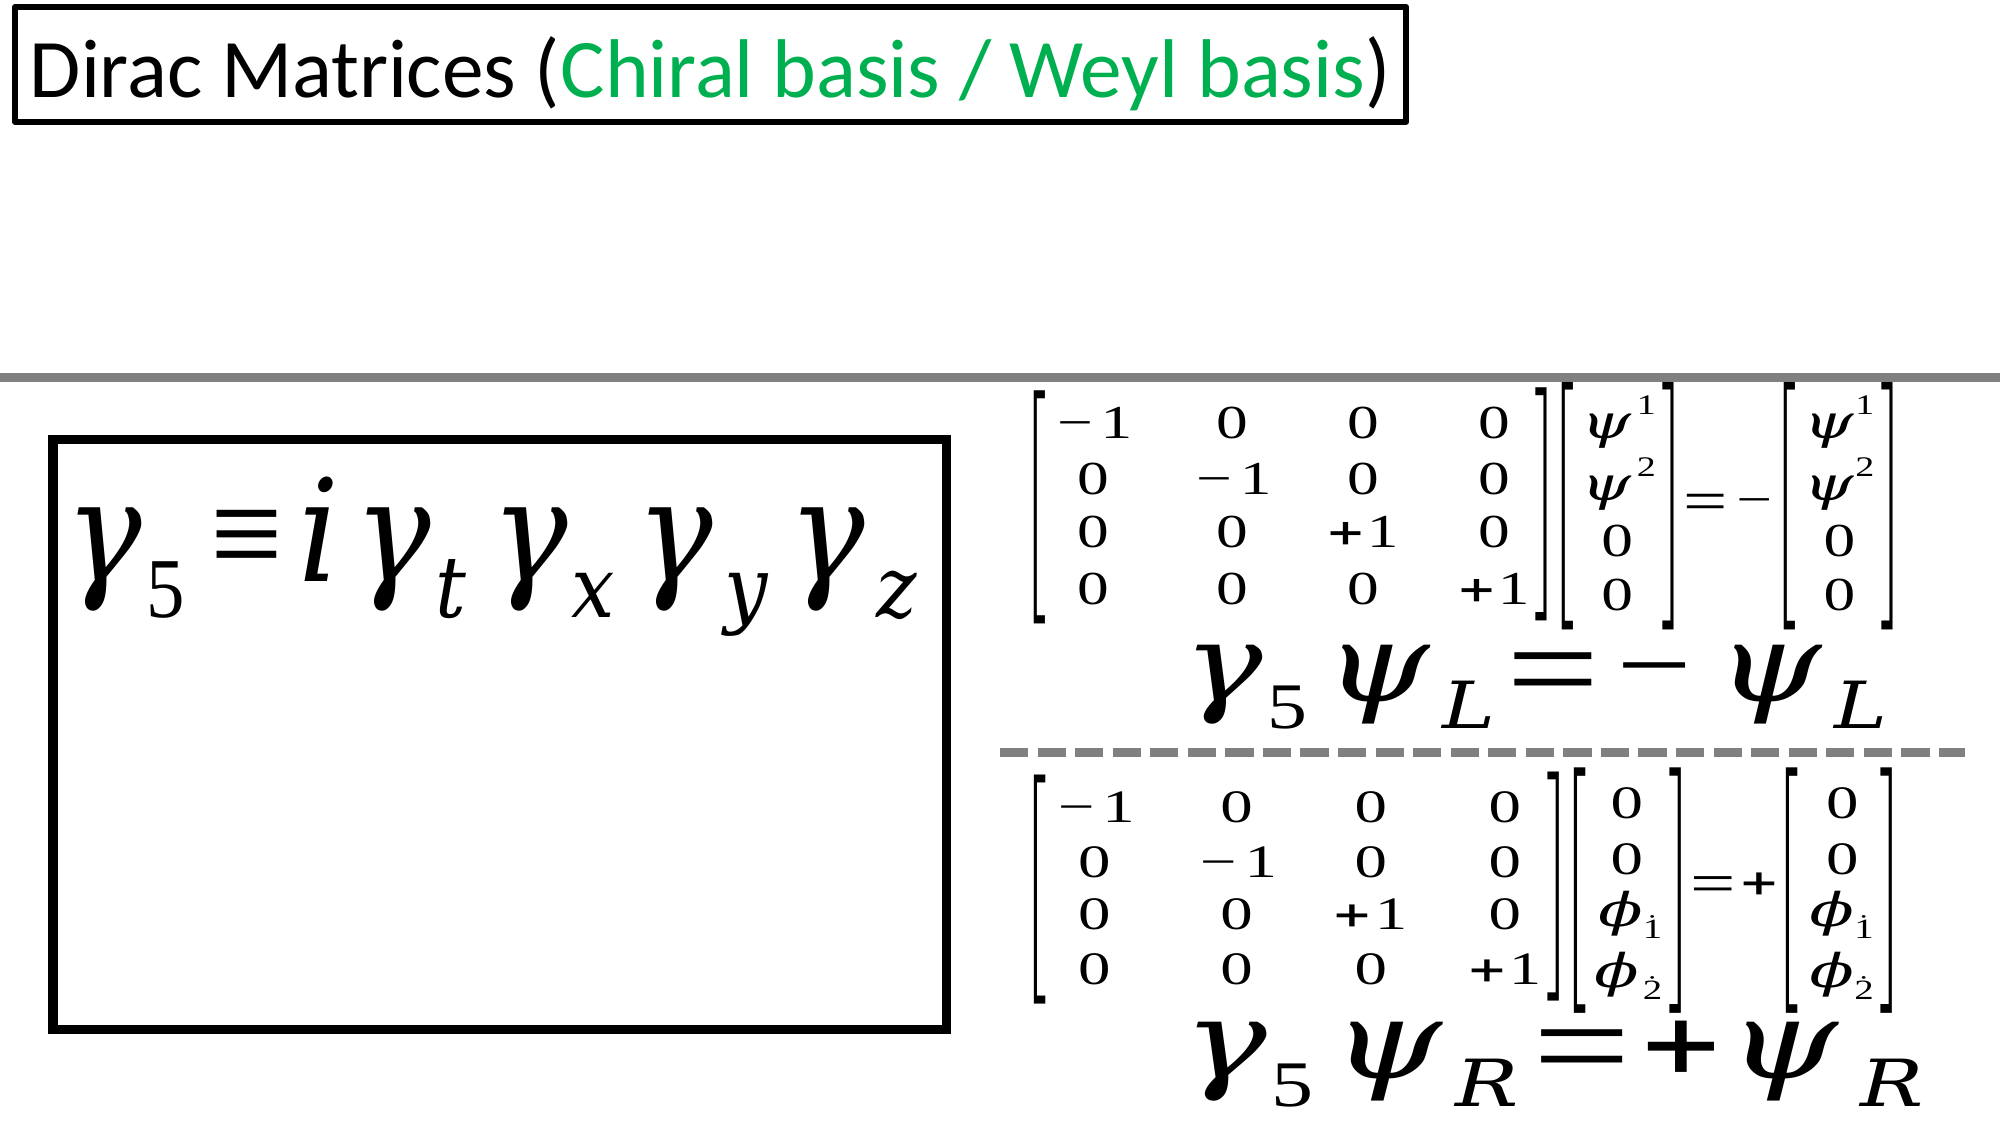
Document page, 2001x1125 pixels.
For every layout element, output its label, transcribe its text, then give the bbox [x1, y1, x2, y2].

text_box [52, 439, 947, 1031]
text_box Dirac Matrices (Chiral basis / Weyl basis) [15, 6, 1407, 122]
